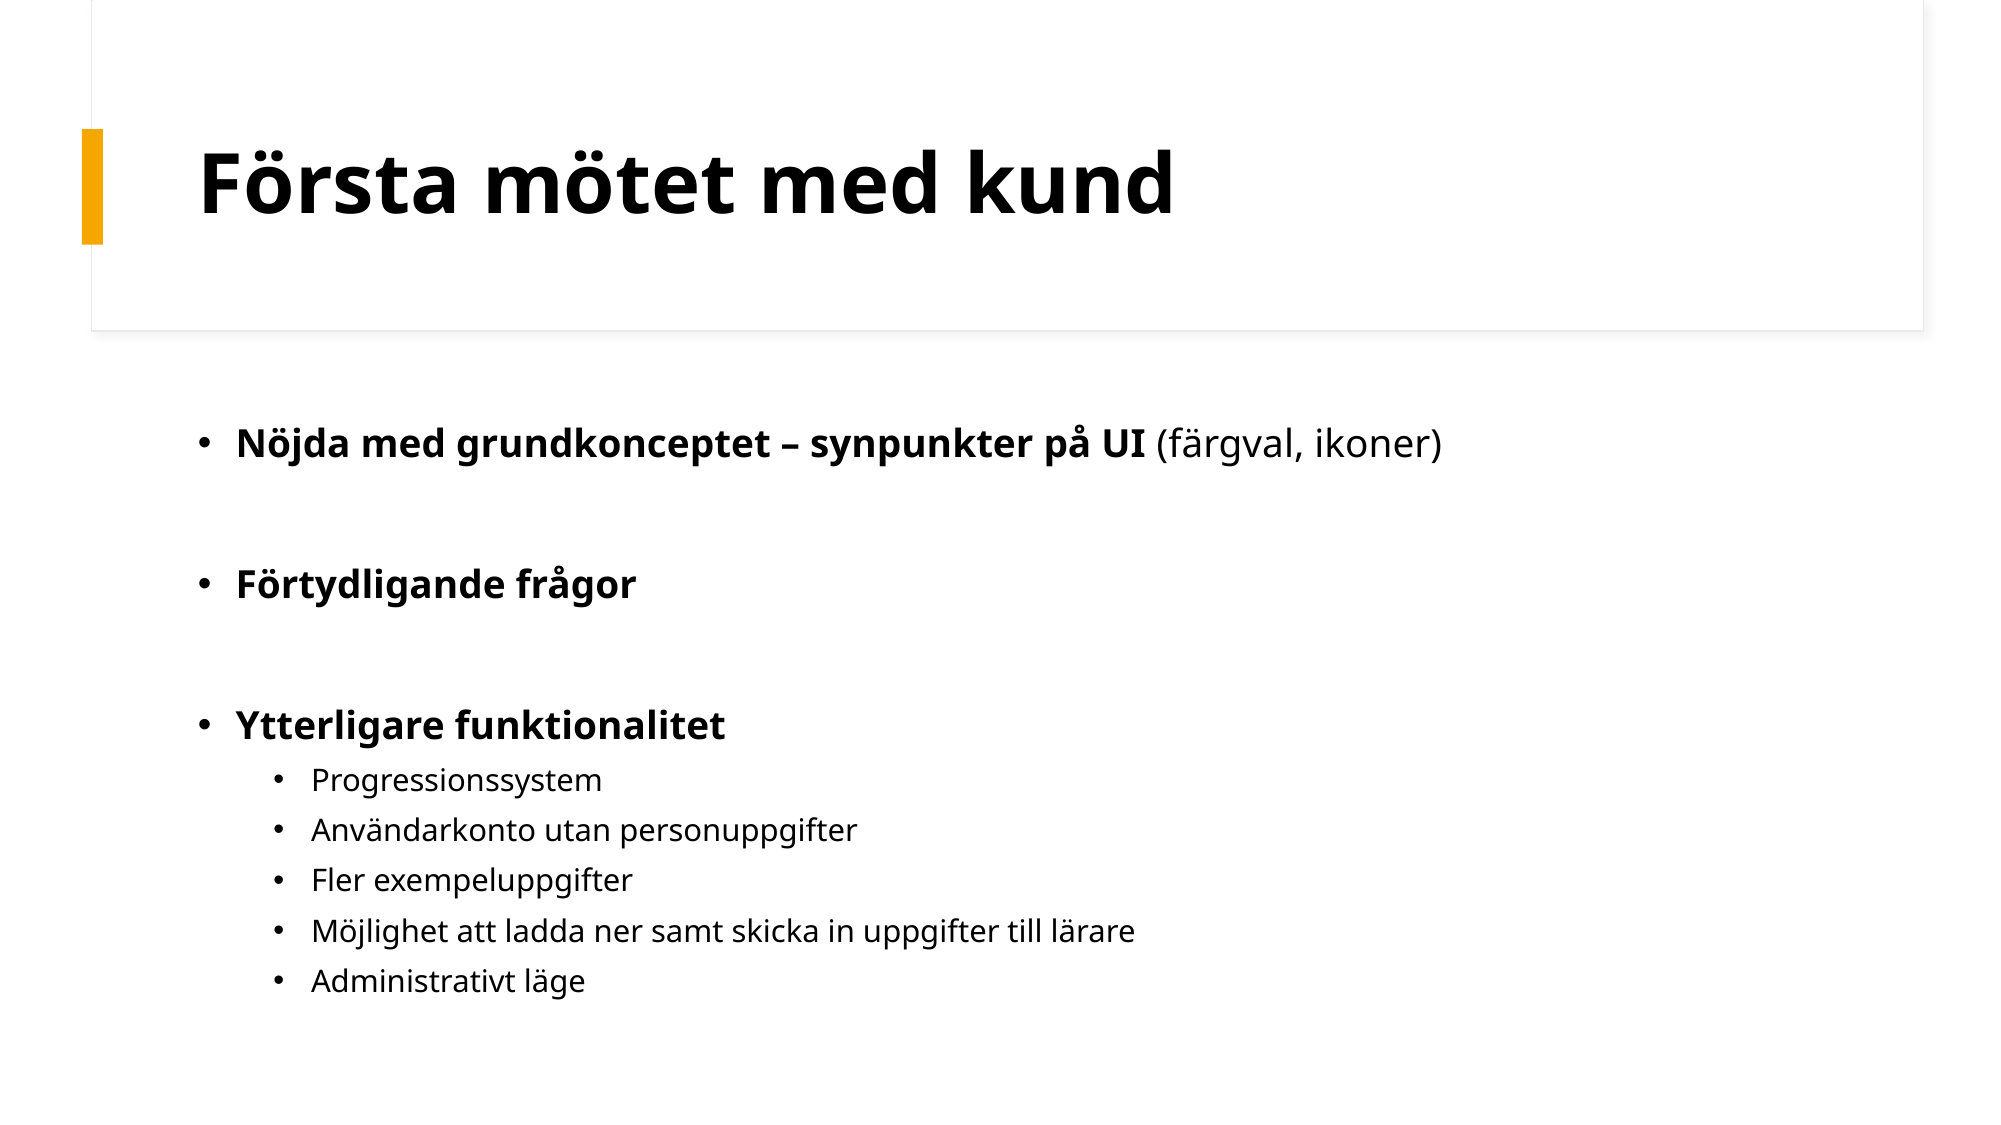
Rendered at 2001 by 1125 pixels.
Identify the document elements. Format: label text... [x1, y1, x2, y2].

title Första mötet med kund [183, 90, 1851, 284]
list Nöjda med grundkonceptet – synpunkter på UI (färgval, ikoner) Förtydligande frågor Ytterligare funktionalitet Progressionssystem Användarkonto utan personuppgifter Fler exempeluppgifter Möjlighet att ladda ner samt skicka in uppgifter till lärare Administrativt läge [183, 406, 1851, 1013]
